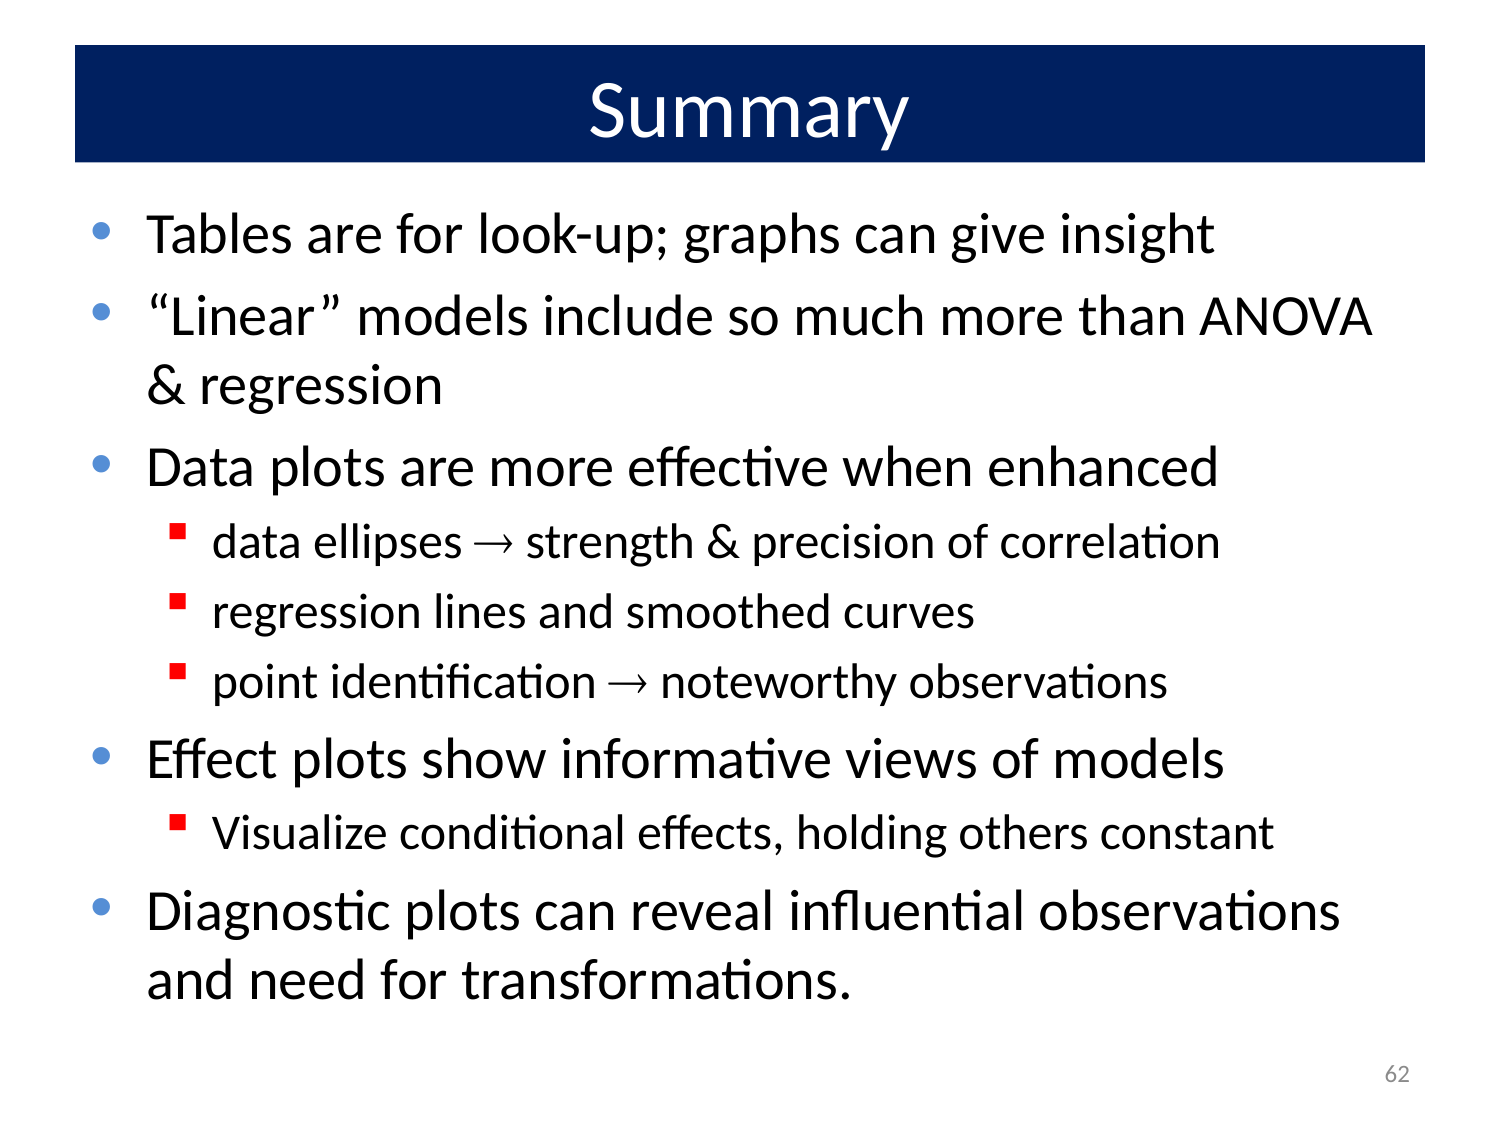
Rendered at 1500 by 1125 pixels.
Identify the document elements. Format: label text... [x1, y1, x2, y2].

list Tables are for look-up; graphs can give insight “Linear” models include so much more than ANOVA & regression Data plots are more effective when enhanced data ellipses  strength & precision of correlation regression lines and smoothed curves point identification  noteworthy observations Effect plots show informative views of models Visualize conditional effects, holding others constant Diagnostic plots can reveal influential observations and need for transformations. [75, 187, 1425, 1038]
slide_number 62 [1074, 1042, 1425, 1103]
title Summary [75, 45, 1425, 163]
